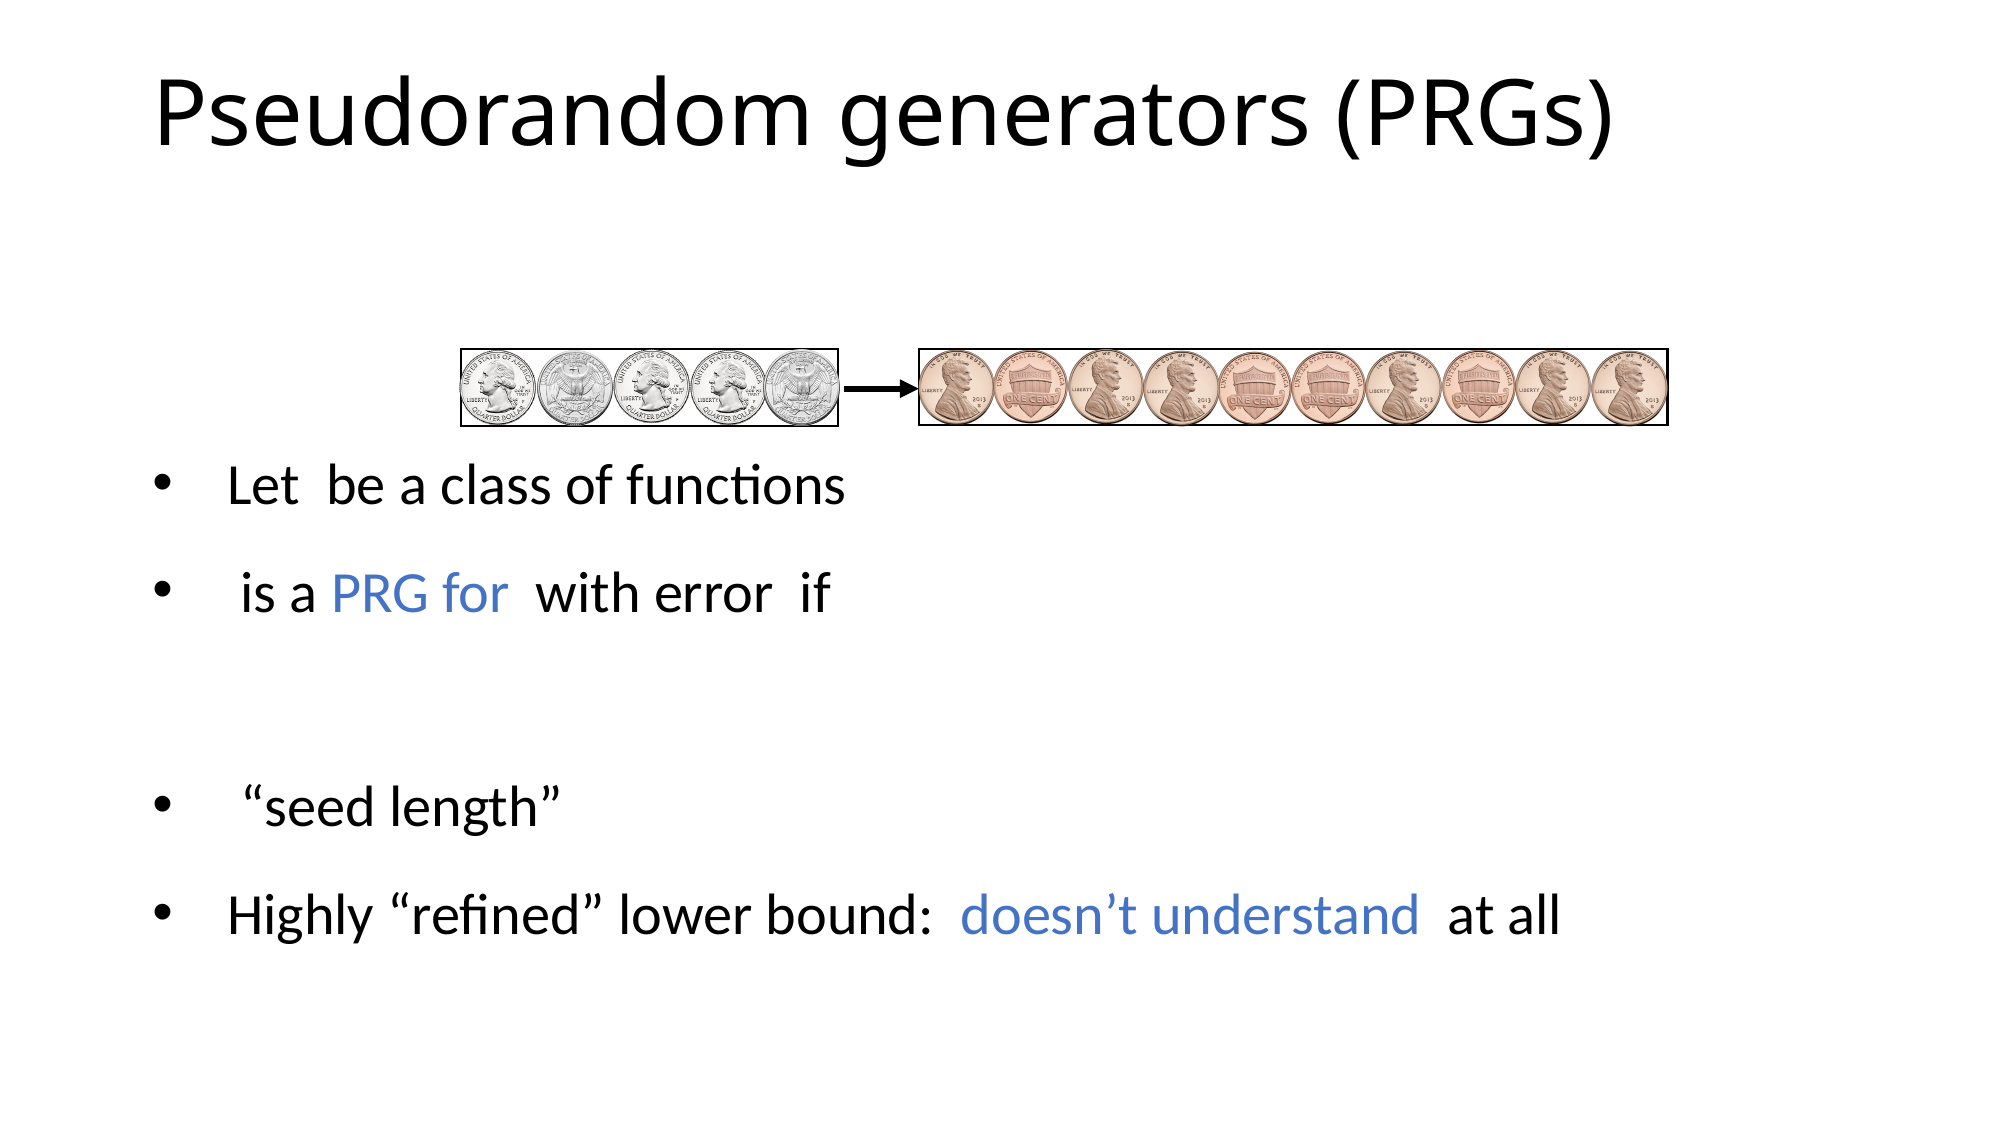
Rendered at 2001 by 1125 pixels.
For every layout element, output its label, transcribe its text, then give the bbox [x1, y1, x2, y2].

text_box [459, 347, 1668, 427]
title Pseudorandom generators (PRGs) [137, 6, 1863, 225]
